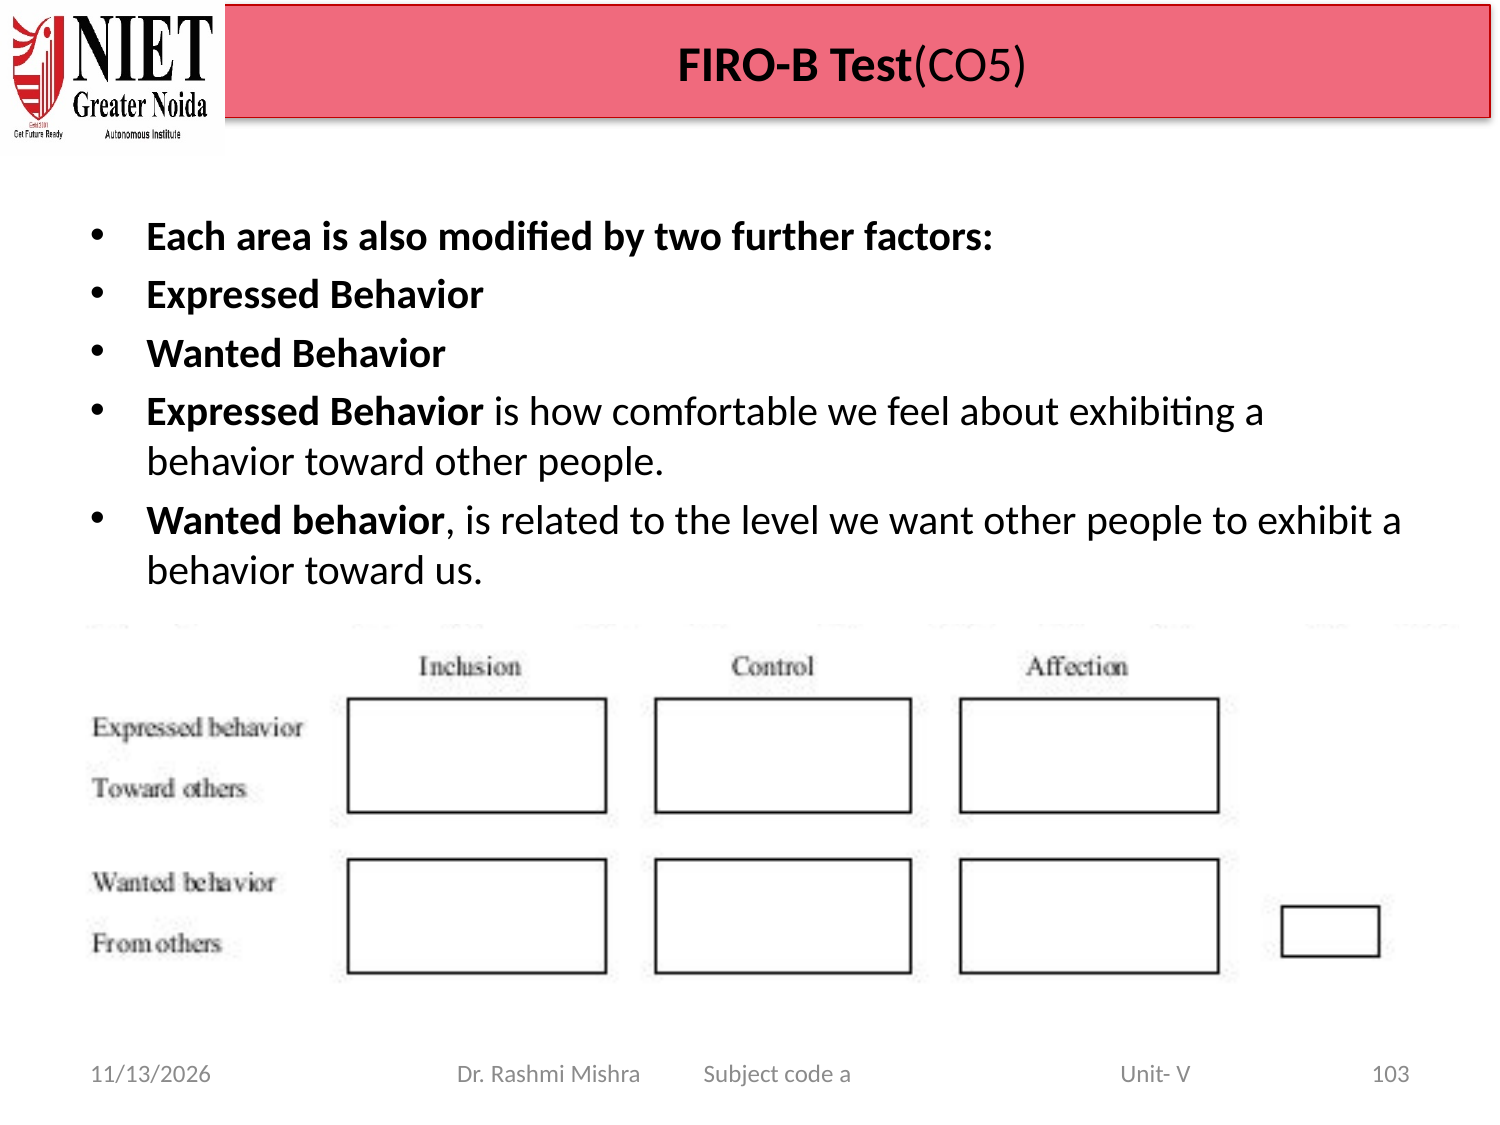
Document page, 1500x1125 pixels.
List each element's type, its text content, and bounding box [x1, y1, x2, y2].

picture [40, 624, 1460, 1024]
text_box FIRO-B Test(CO5) [228, 4, 1491, 118]
list Each area is also modified by two further factors: Expressed Behavior Wanted Behavior Expressed Behavior is how comfortable we feel about exhibiting a behavior toward other people. Wanted behavior, is related to the level we want other people to exhibit a behavior toward us. [75, 201, 1425, 623]
footer Dr. Rashmi Mishra Subject code a Unit- V [412, 1042, 1238, 1103]
slide_number 103 [1337, 1042, 1425, 1103]
picture [0, 0, 226, 156]
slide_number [75, 1042, 250, 1103]
